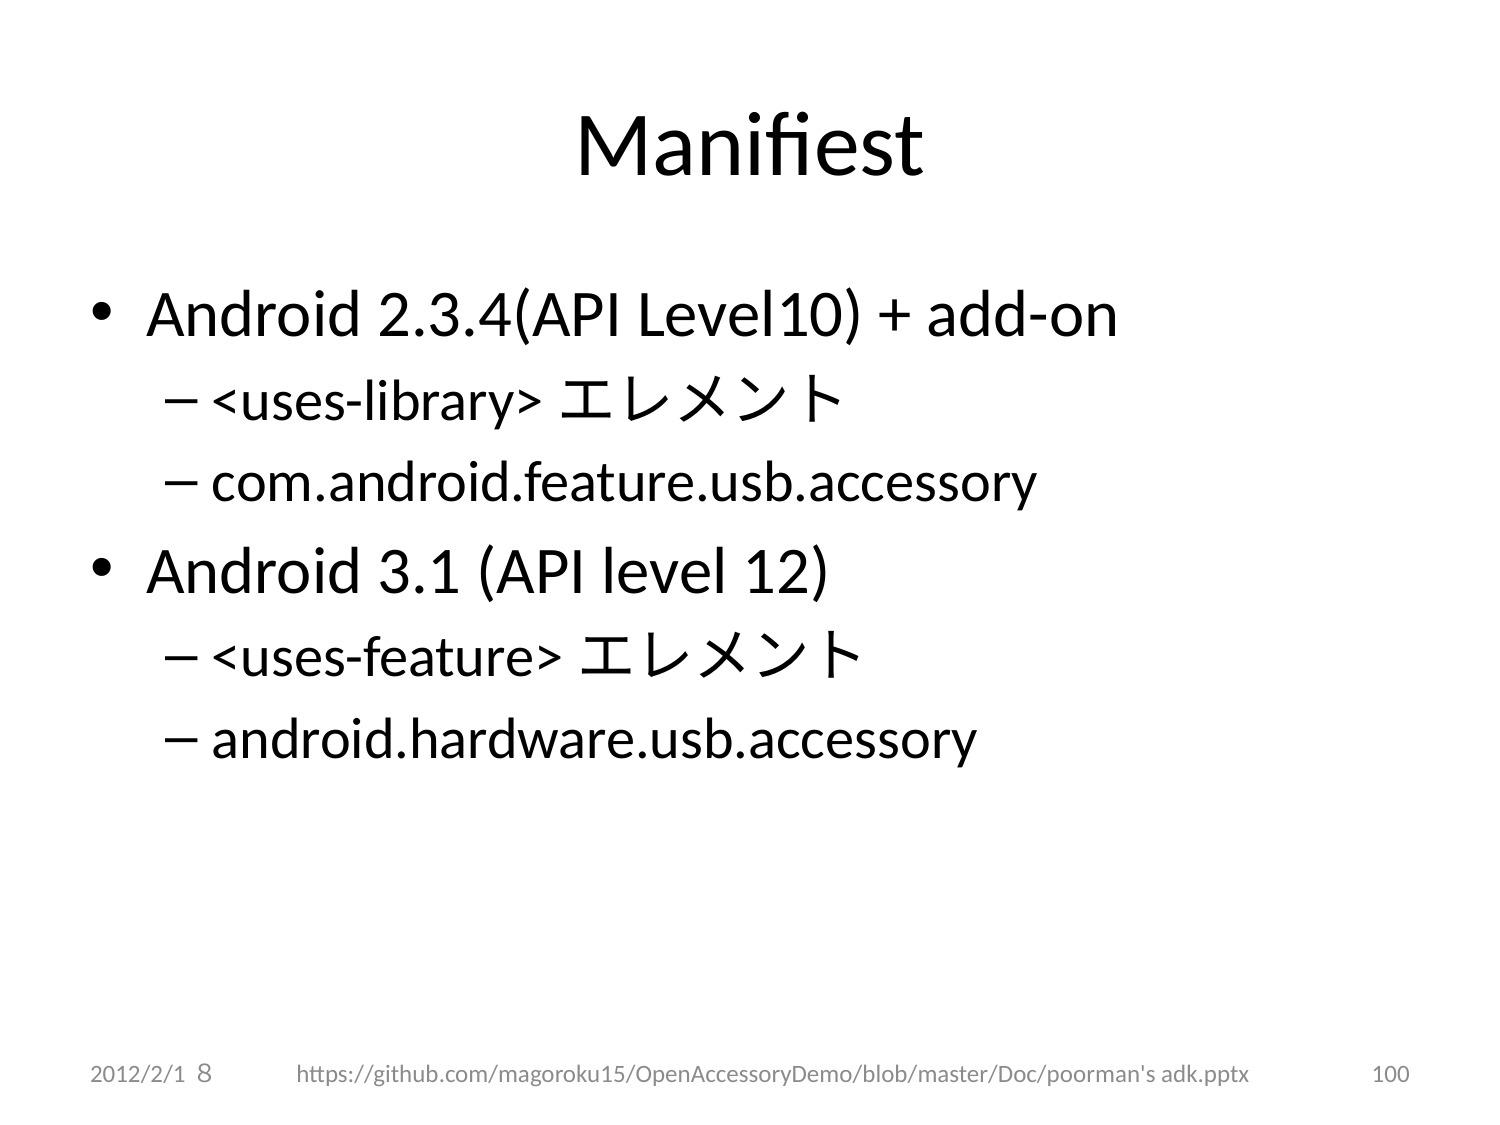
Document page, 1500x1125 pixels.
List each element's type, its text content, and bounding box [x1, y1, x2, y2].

slide_number 100 [1306, 1042, 1425, 1103]
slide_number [75, 1042, 242, 1103]
footer https://github.com/magoroku15/OpenAccessoryDemo/blob/master/Doc/poorman's adk.pptx [242, 1042, 1306, 1103]
list Android 2.3.4(API Level10) + add-on <uses-library>エレメント com.android.feature.usb.accessory Android 3.1 (API level 12) <uses-feature>エレメント android.hardware.usb.accessory [75, 262, 1425, 1005]
title Manifiest [75, 45, 1425, 233]
